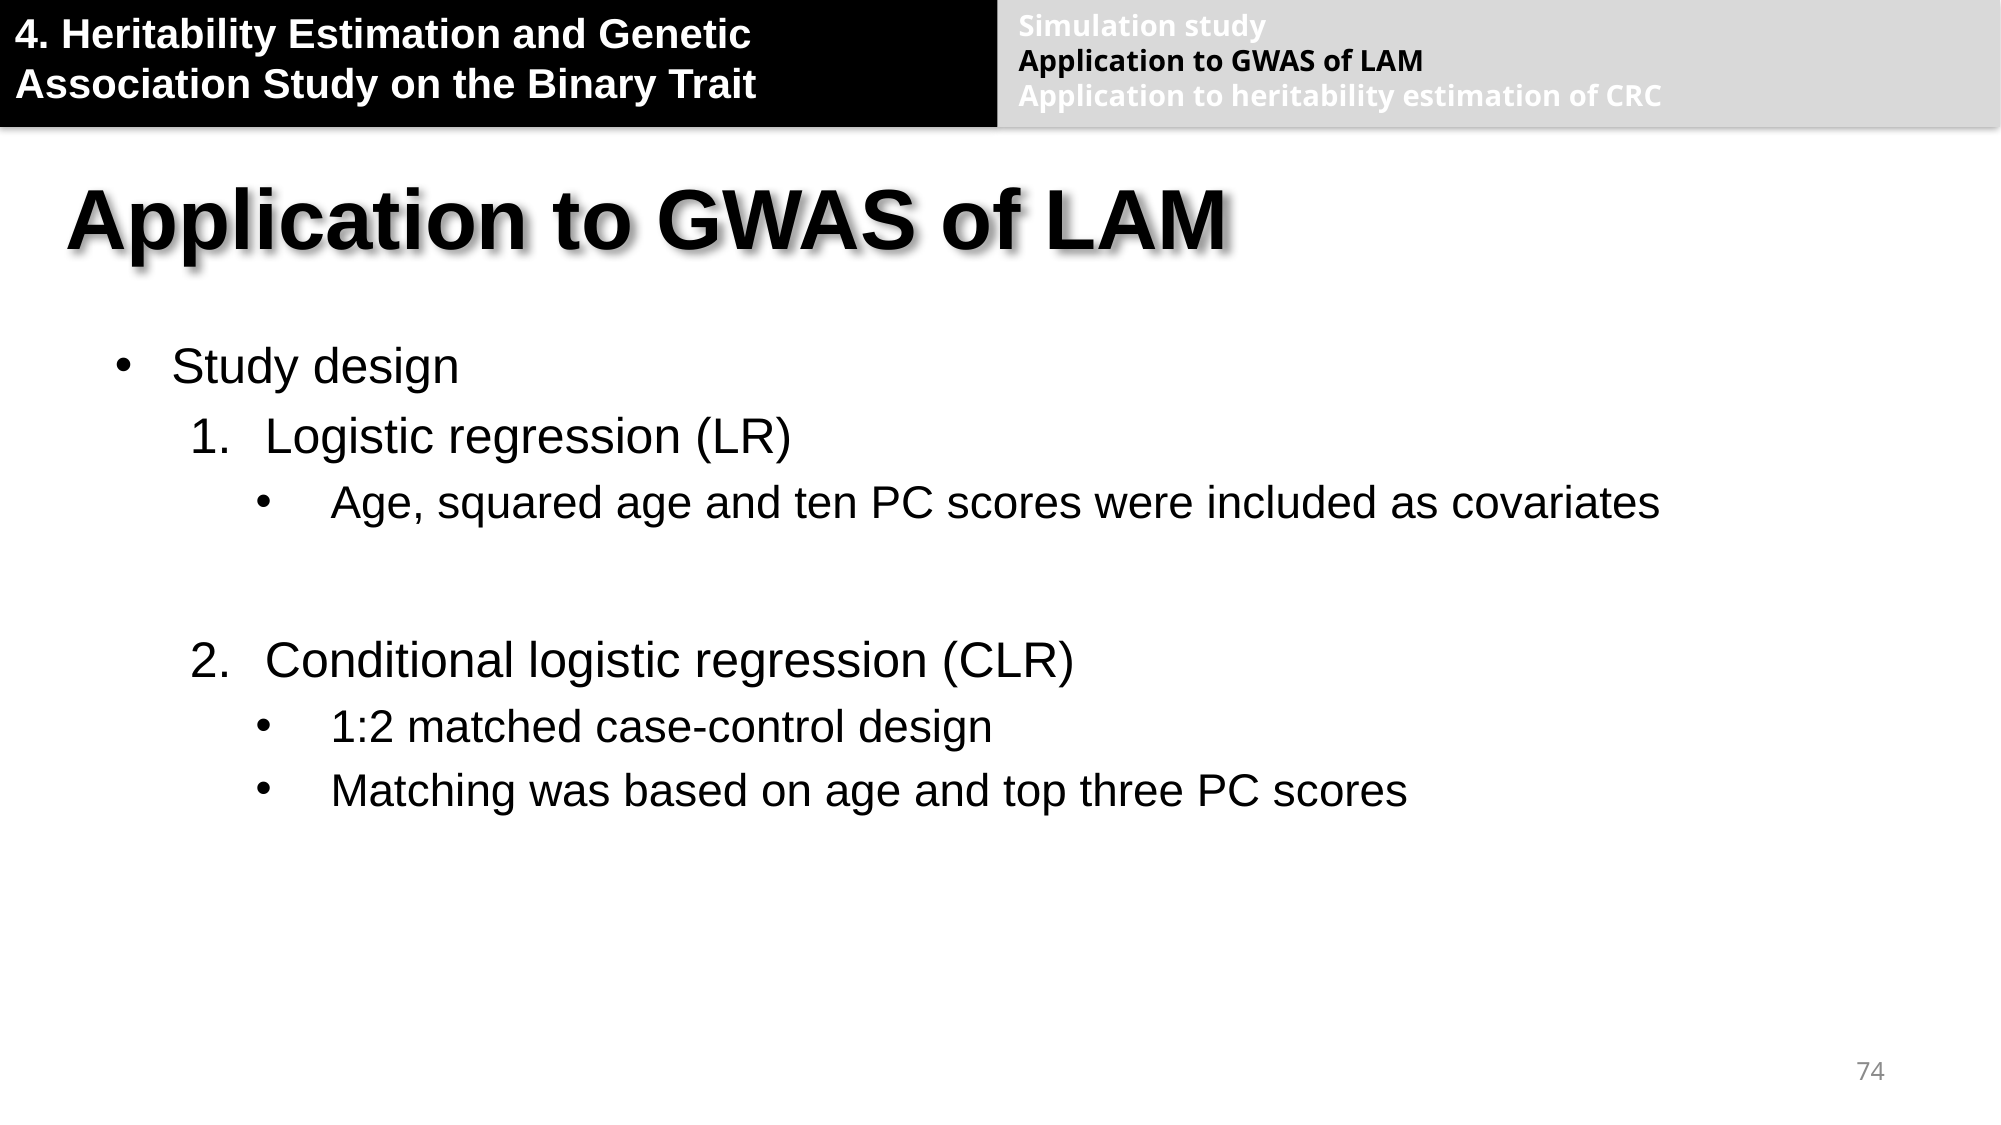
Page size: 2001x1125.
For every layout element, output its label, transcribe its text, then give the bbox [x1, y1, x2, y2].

text_box Simulation study Application to GWAS of LAM Application to heritability estimation of CRC [1003, 0, 2000, 120]
text_box 4. Heritability Estimation and Genetic Association Study on the Binary Trait [0, 0, 894, 115]
list Study design Logistic regression (LR) Age, squared age and ten PC scores were included as covariates Conditional logistic regression (CLR) 1:2 matched case-control design Matching was based on age and top three PC scores [99, 326, 1900, 1053]
slide_number 74 [1433, 1042, 1900, 1103]
title Application to GWAS of LAM [50, 155, 1851, 274]
